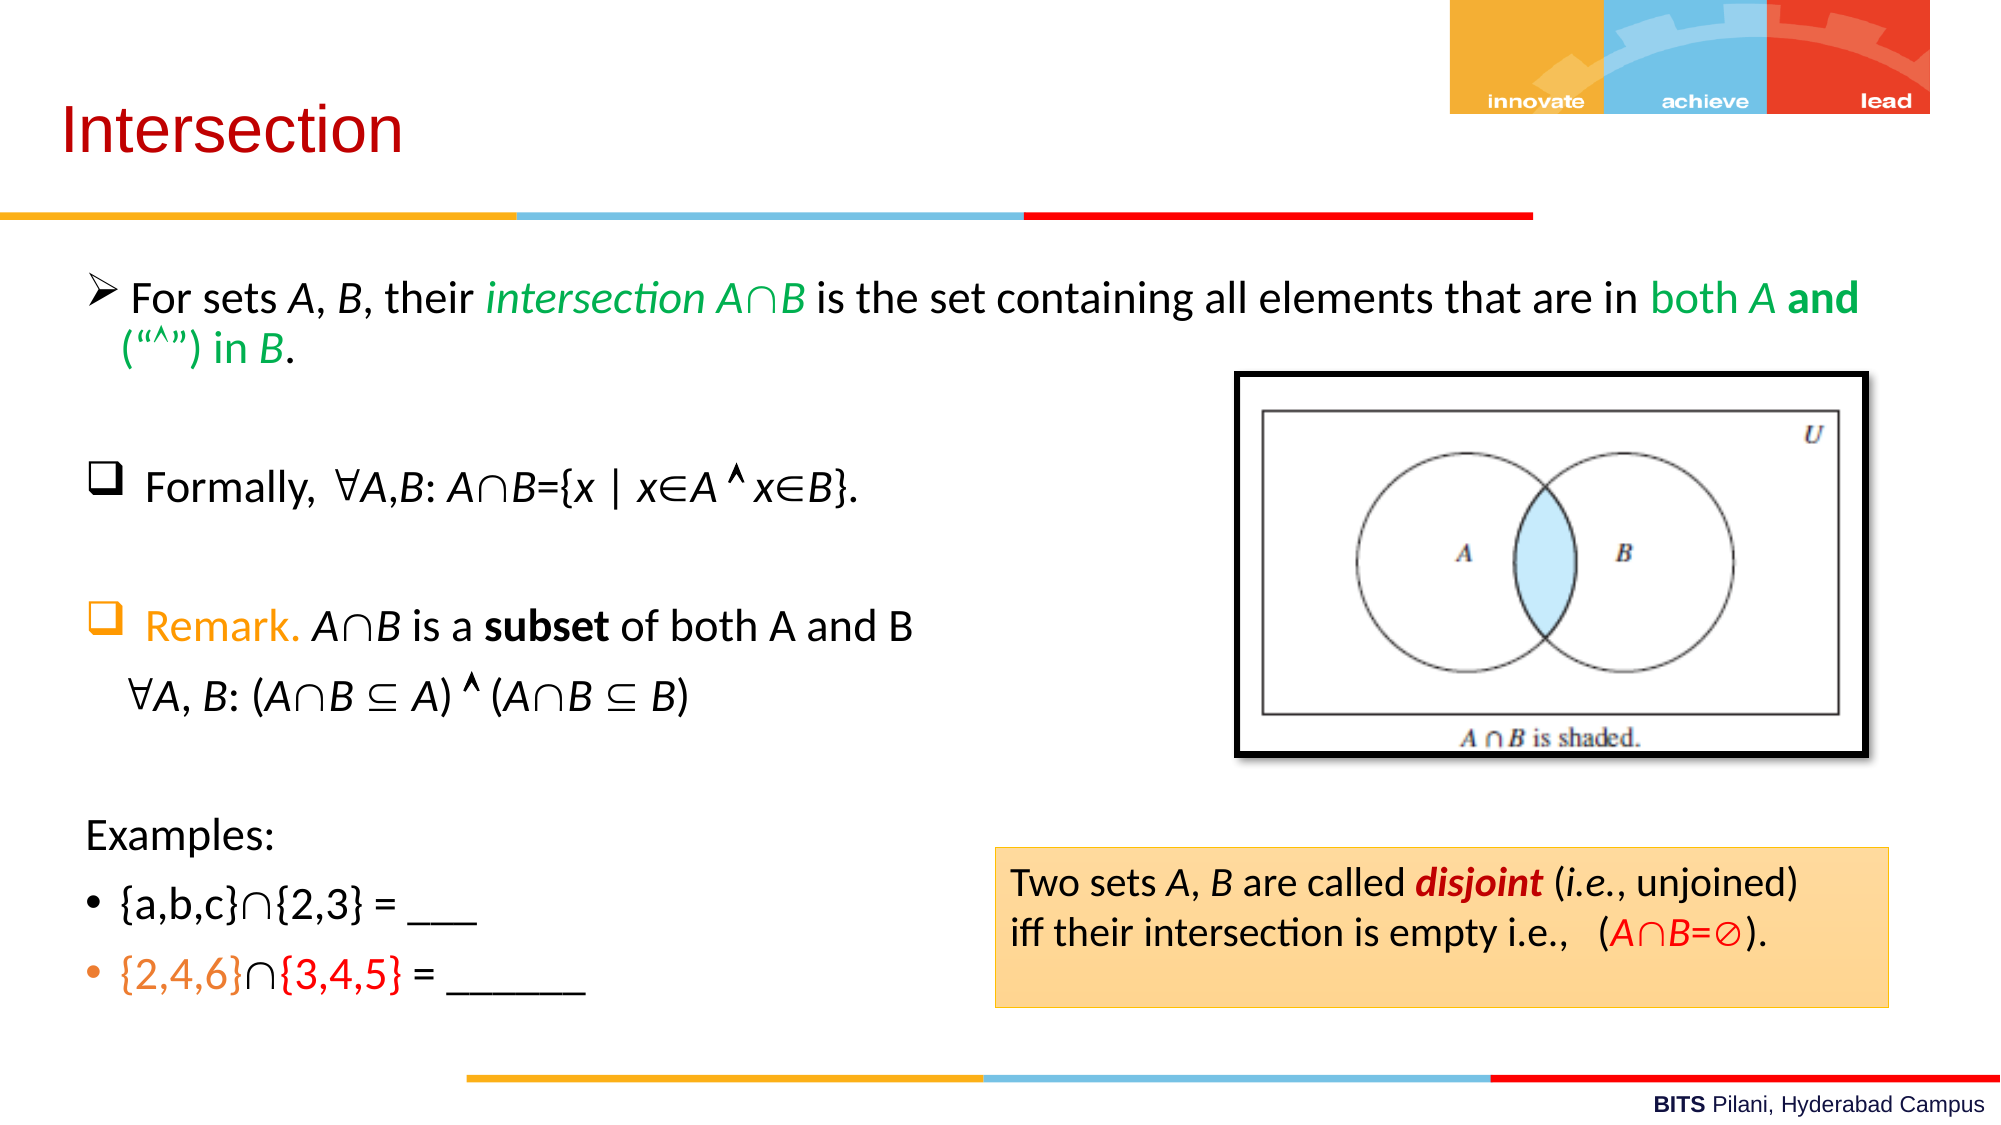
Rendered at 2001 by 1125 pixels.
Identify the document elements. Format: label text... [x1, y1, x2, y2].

list For sets A, B, their intersection AB is the set containing all elements that are in both A and (“”) in B. Formally, A,B: AB={x | xA  xB}. Remark. AB is a subset of both A and B A, B: (AB  A)  (AB  B) Examples: {a,b,c}{2,3} = ___ {2,4,6}{3,4,5} = ______ [70, 265, 1964, 1014]
picture [1240, 377, 1863, 752]
picture [1449, 0, 1930, 114]
text_box Two sets A, B are called disjoint (i.e., unjoined) iff their intersection is empty i.e., (AB=). [995, 847, 1889, 1008]
title Intersection [45, 59, 1863, 203]
